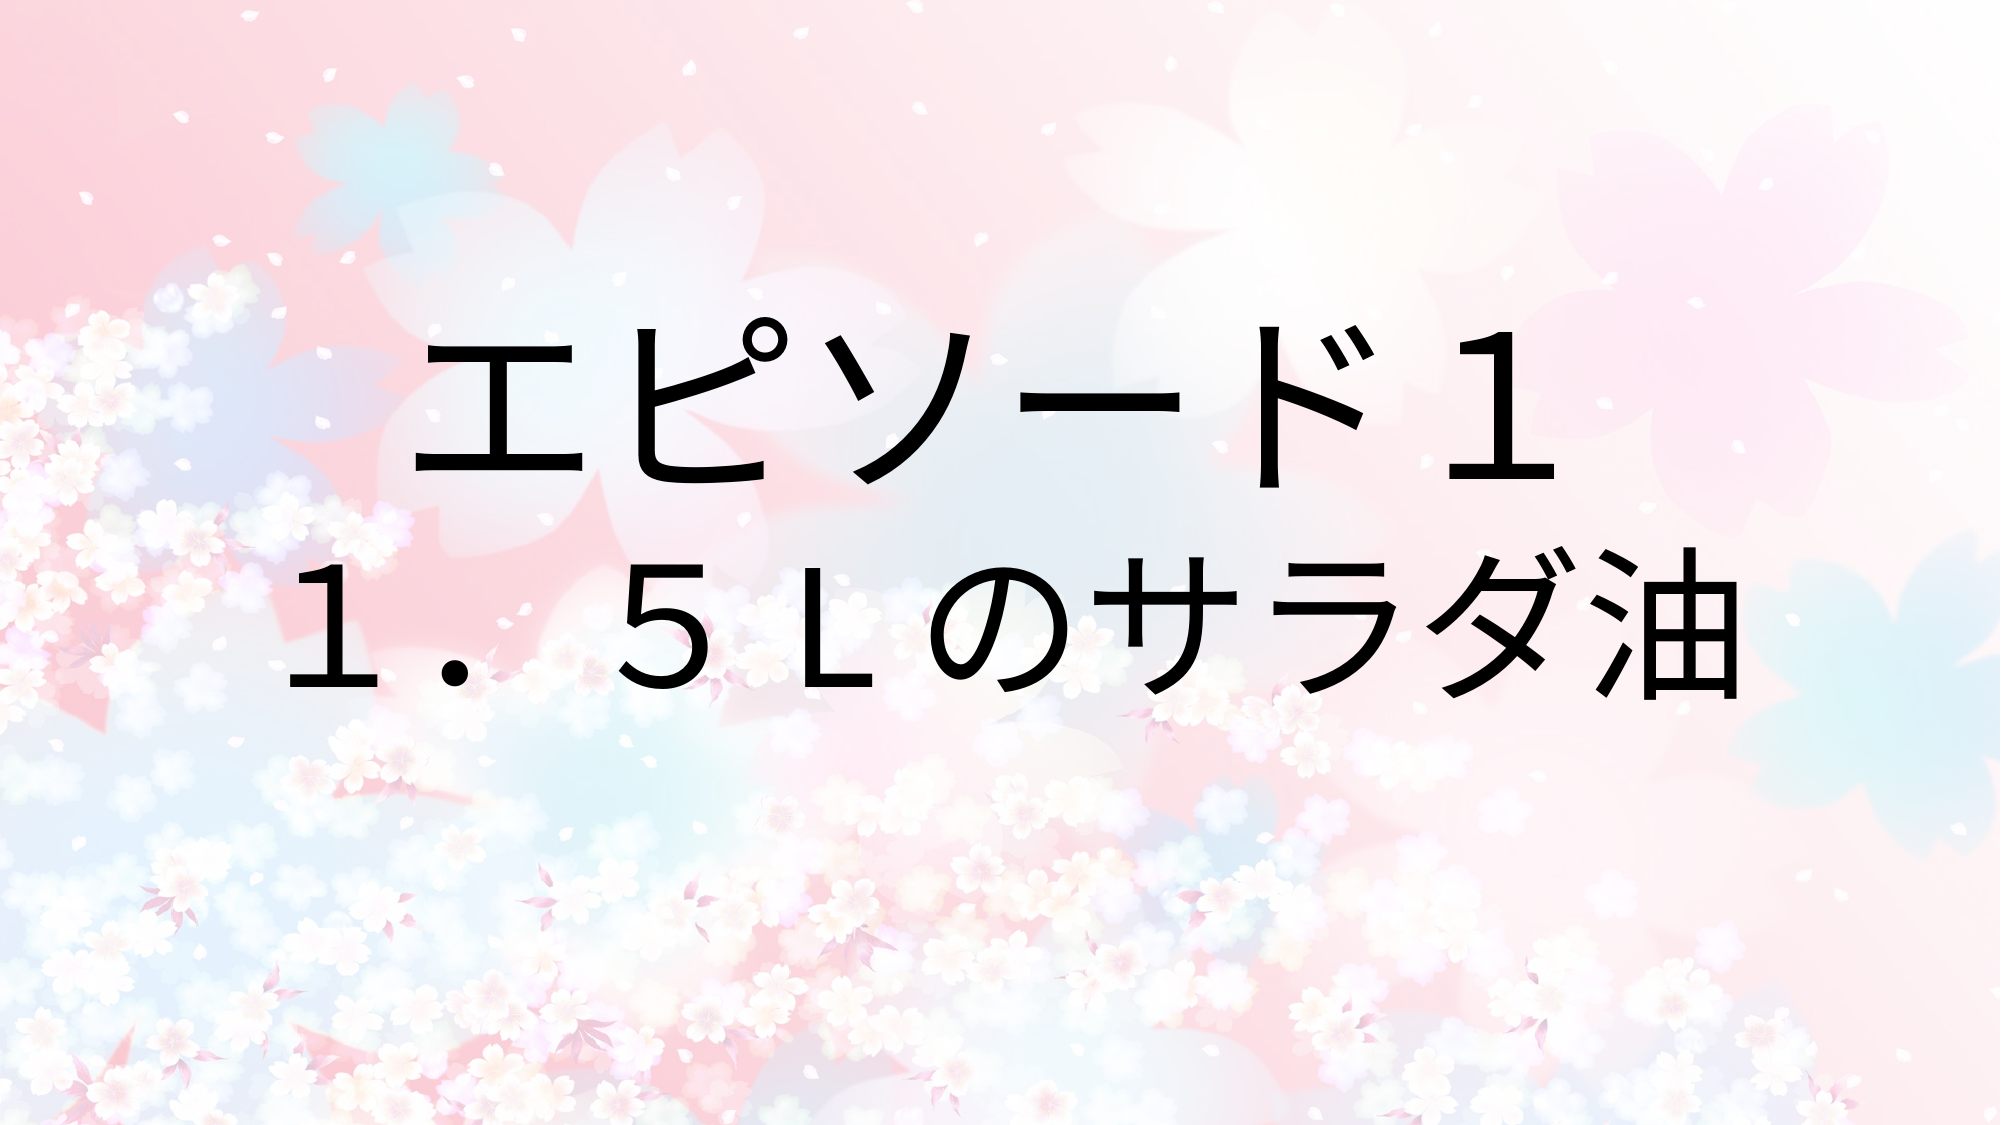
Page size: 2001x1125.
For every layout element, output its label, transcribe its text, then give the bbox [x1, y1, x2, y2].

list エピソード１ １．５Lのサラダ油 [137, 299, 1863, 1014]
